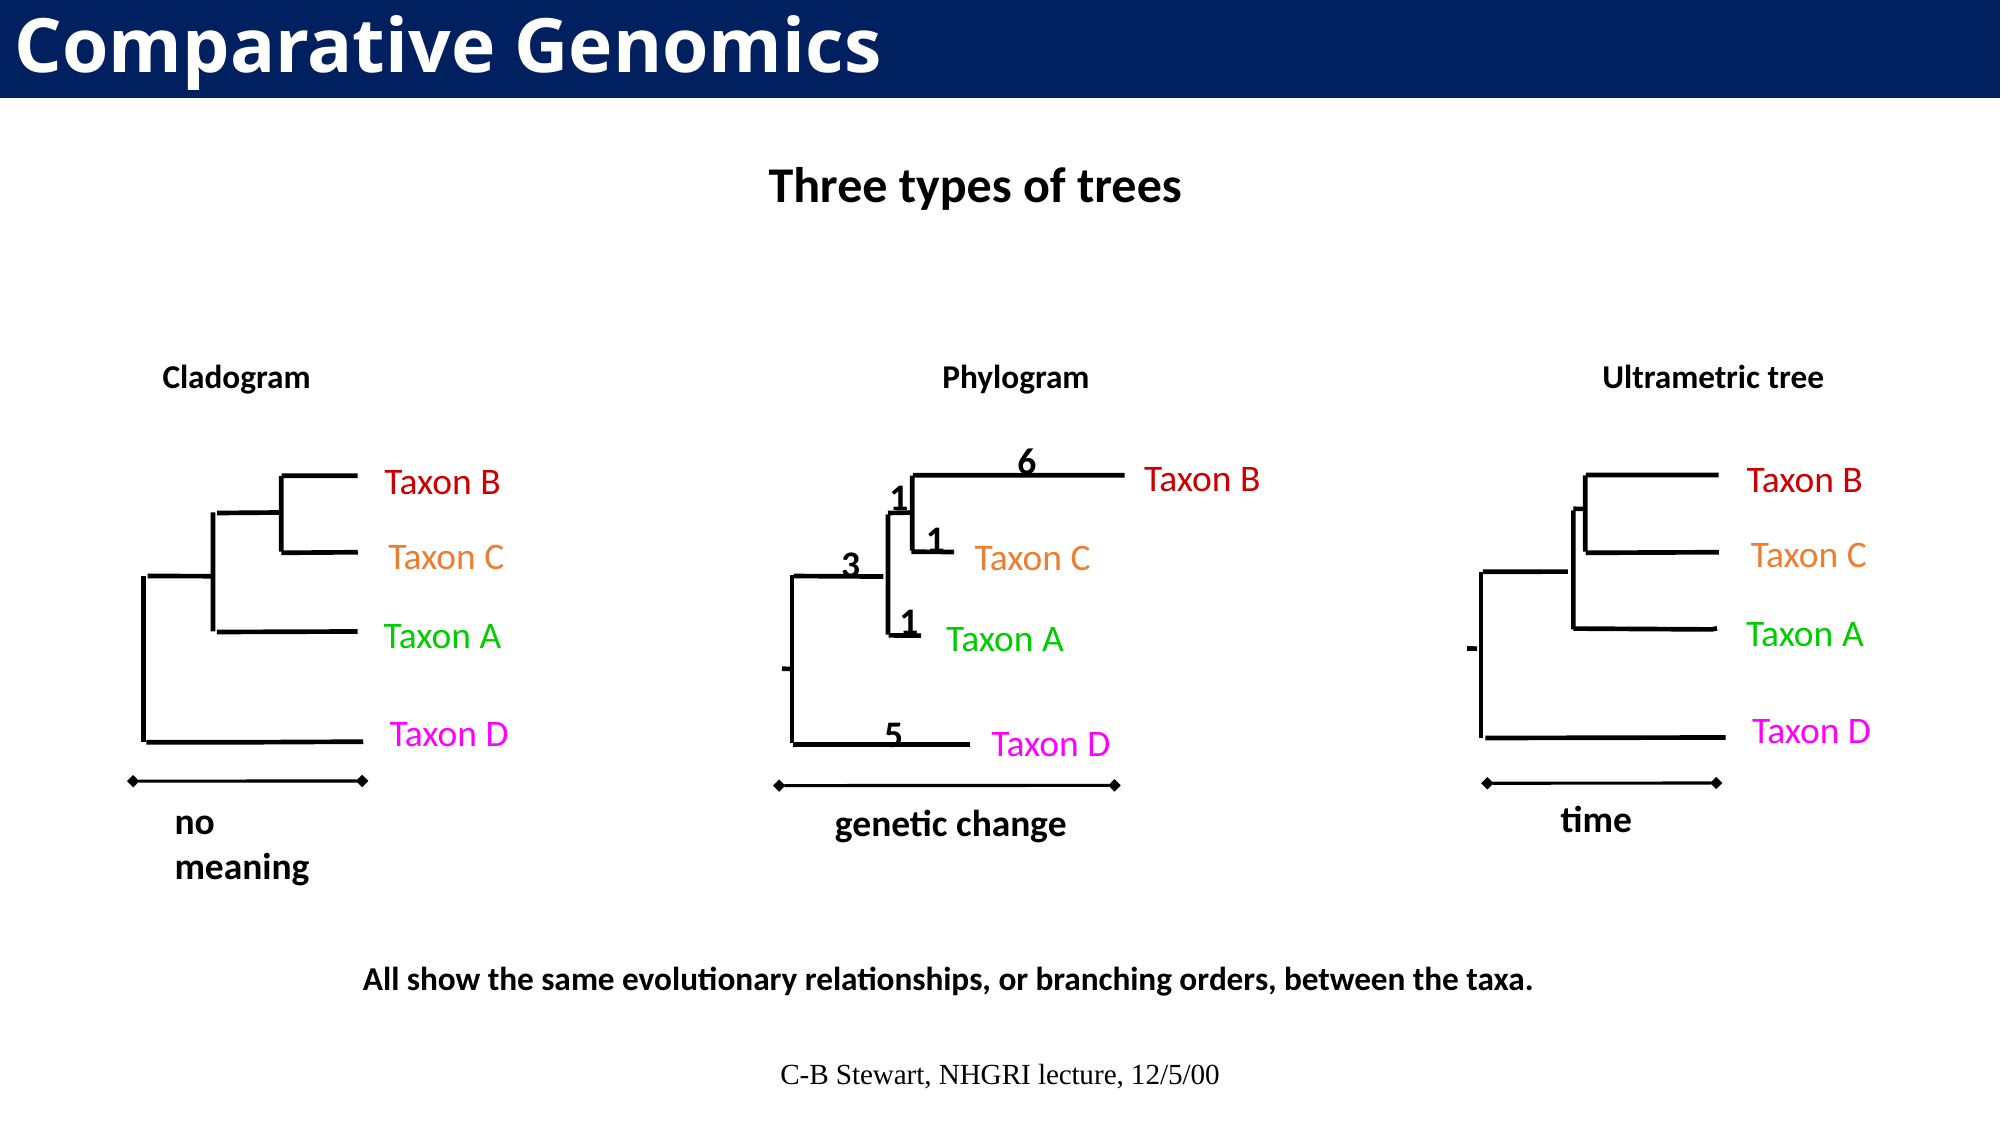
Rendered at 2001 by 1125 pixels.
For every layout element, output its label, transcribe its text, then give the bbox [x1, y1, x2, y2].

text_box 1 [910, 507, 960, 568]
text_box 6 [1002, 429, 1059, 490]
text_box Taxon A [368, 604, 517, 664]
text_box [1585, 474, 1719, 553]
text_box Taxon D [1737, 699, 1886, 759]
text_box [772, 779, 1121, 792]
text_box Taxon C [1736, 522, 1882, 583]
text_box 1 [874, 465, 905, 526]
footer C-B Stewart, NHGRI lecture, 12/5/00 [662, 1042, 1338, 1103]
text_box 3 [826, 533, 857, 593]
text_box no meaning [159, 789, 353, 894]
text_box [127, 774, 369, 788]
text_box Comparative Genomics [0, 0, 2000, 96]
text_box 5 [869, 702, 900, 763]
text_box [1487, 782, 1717, 848]
text_box Taxon D [976, 711, 1126, 771]
text_box Taxon C [959, 525, 1106, 585]
text_box Taxon B [1731, 447, 1879, 508]
text_box Taxon A [931, 606, 1079, 667]
text_box Taxon D [374, 701, 524, 761]
text_box genetic change [820, 791, 1119, 852]
text_box Taxon C [373, 524, 520, 585]
text_box Taxon B [369, 449, 516, 510]
text_box All show the same evolutionary relationships, or branching orders, between the taxa. [348, 949, 1551, 1005]
text_box Taxon A [1731, 602, 1879, 662]
text_box 1 [884, 589, 922, 650]
text_box Cladogram Phylogram Ultrametric tree [147, 347, 1923, 403]
text_box Taxon B [1129, 447, 1276, 507]
text_box Three types of trees [753, 144, 1198, 220]
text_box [281, 475, 358, 553]
